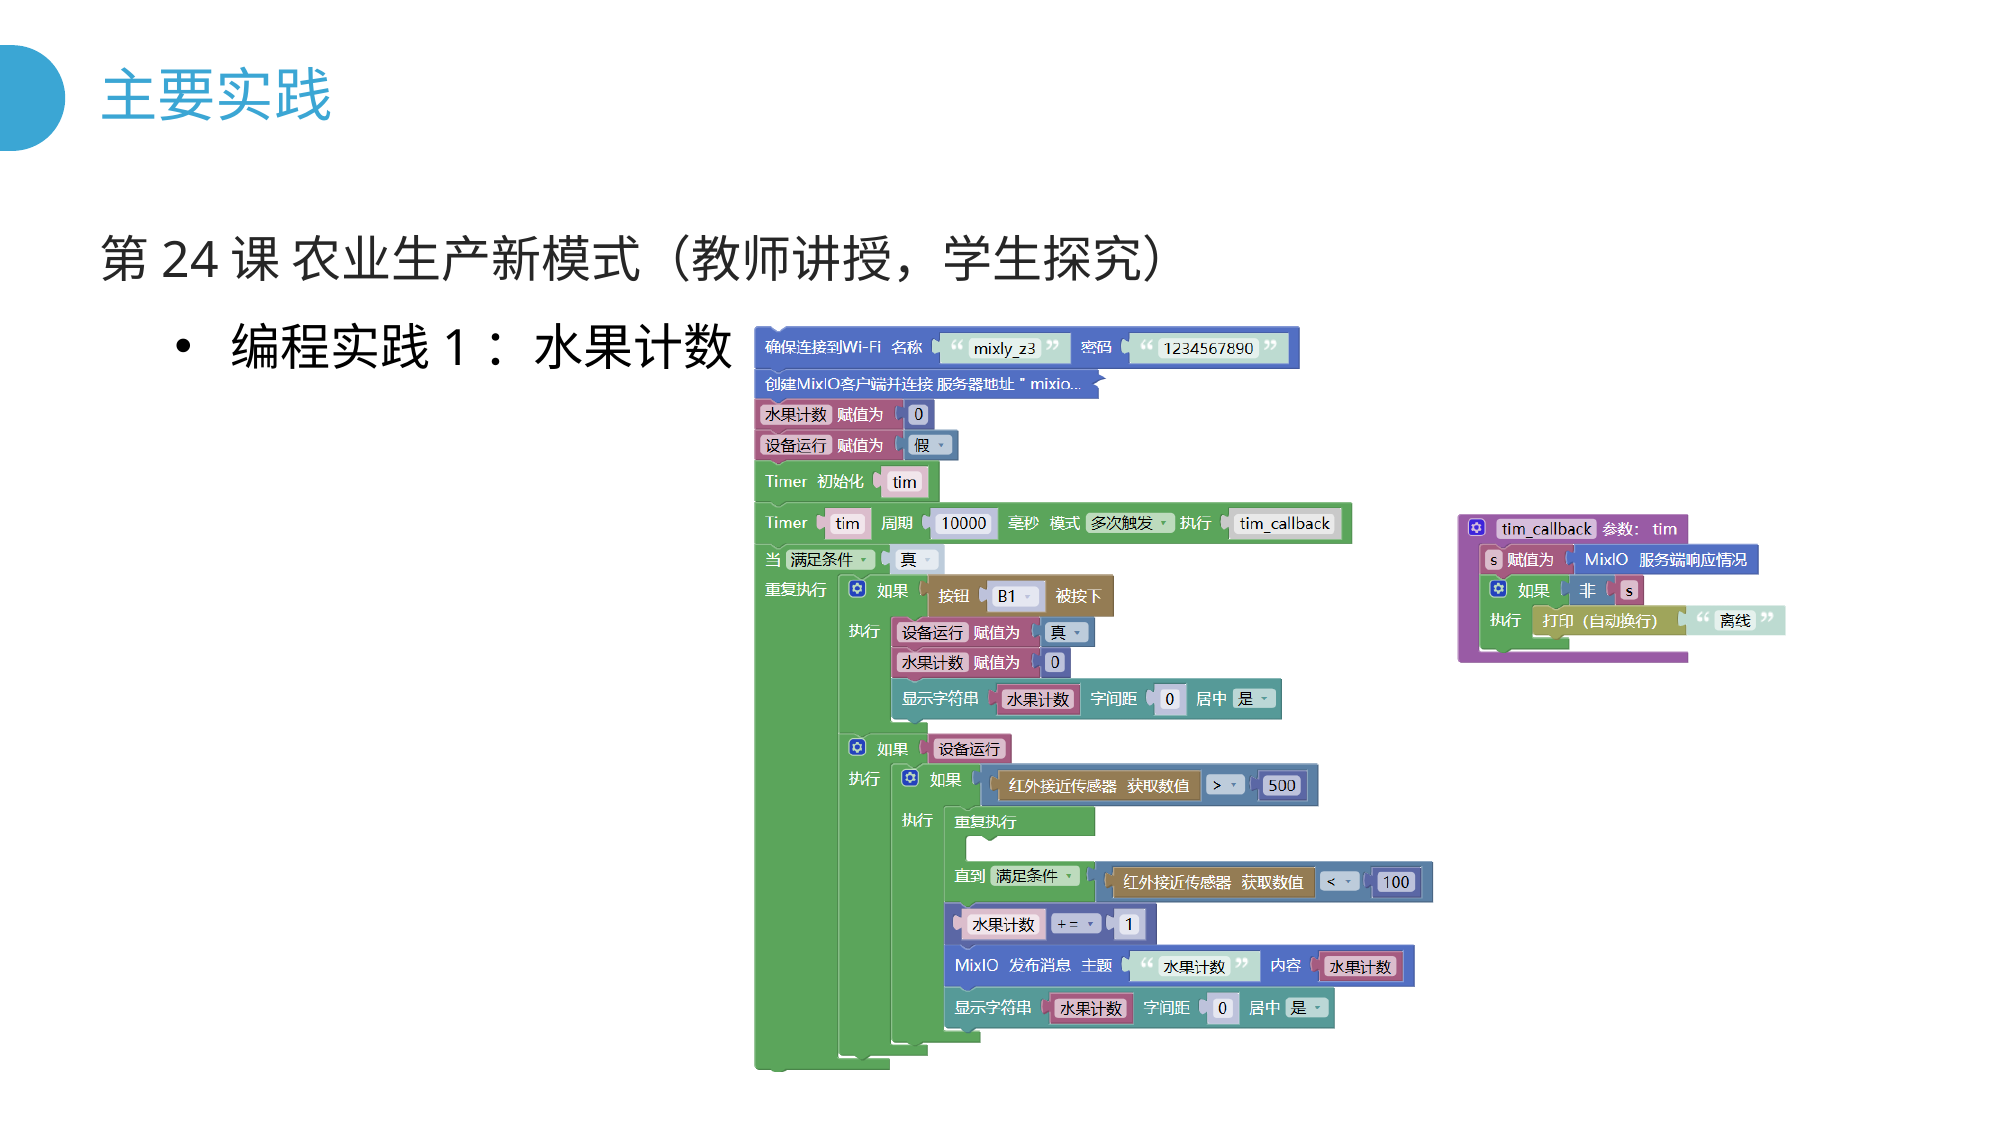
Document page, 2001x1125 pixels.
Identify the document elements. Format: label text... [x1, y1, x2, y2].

picture [744, 325, 1796, 1072]
list 第24课 农业生产新模式（教师讲授，学生探究） 编程实践1：水果计数 [84, 201, 1901, 964]
title 主要实践 [84, 45, 1901, 151]
